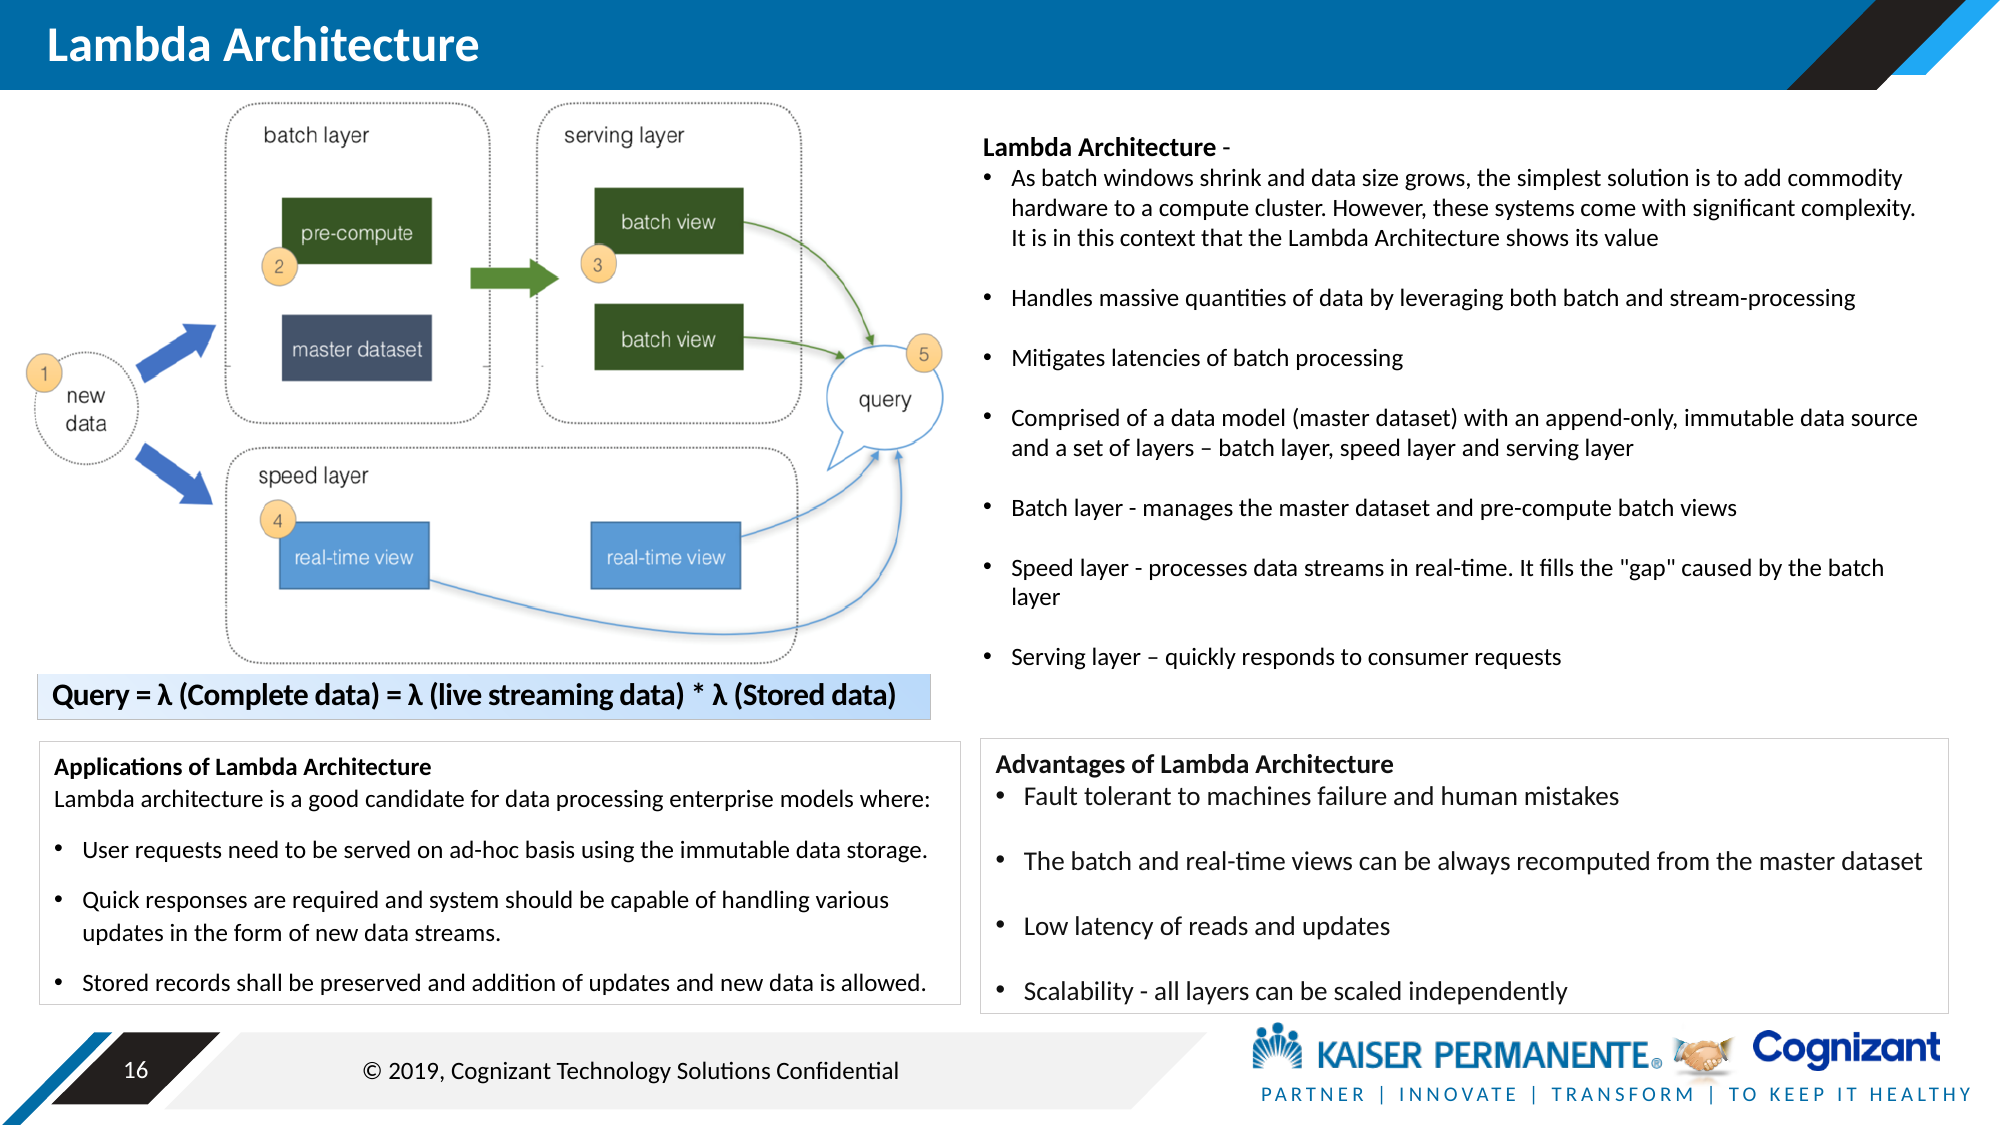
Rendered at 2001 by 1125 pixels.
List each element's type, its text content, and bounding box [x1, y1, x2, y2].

text_box Advantages of Lambda Architecture Fault tolerant to machines failure and human mistakes The batch and real-time views can be always recomputed from the master dataset Low latency of reads and updates Scalability - all layers can be scaled independently [980, 738, 1949, 1014]
text_box Applications of Lambda Architecture Lambda architecture is a good candidate for data processing enterprise models where: User requests need to be served on ad-hoc basis using the immutable data storage. Quick responses are required and system should be capable of handling various updates in the form of new data streams. Stored records shall be preserved and addition of updates and new data is allowed. [39, 741, 961, 1005]
picture [1251, 1022, 1664, 1069]
text_box Lambda Architecture - As batch windows shrink and data size grows, the simplest solution is to add commodity hardware to a compute cluster. However, these systems come with significant complexity. It is in this context that the Lambda Architecture shows its value Handles massive quantities of data by leveraging both batch and stream-processing Mitigates latencies of batch processing Comprised of a data model (master dataset) with an append-only, immutable data source and a set of layers – batch layer, speed layer and serving layer Batch layer - manages the master dataset and pre-compute batch views Speed layer - processes data streams in real-time. It fills the "gap" caused by the batch layer Serving layer – quickly responds to consumer requests [968, 121, 1949, 679]
picture [1753, 1030, 1940, 1071]
picture [1665, 1018, 1740, 1093]
title Lambda Architecture [32, 0, 1793, 90]
text_box Query = λ (Complete data) = λ (live streaming data) * λ (Stored data) [37, 674, 931, 720]
picture [24, 97, 950, 674]
